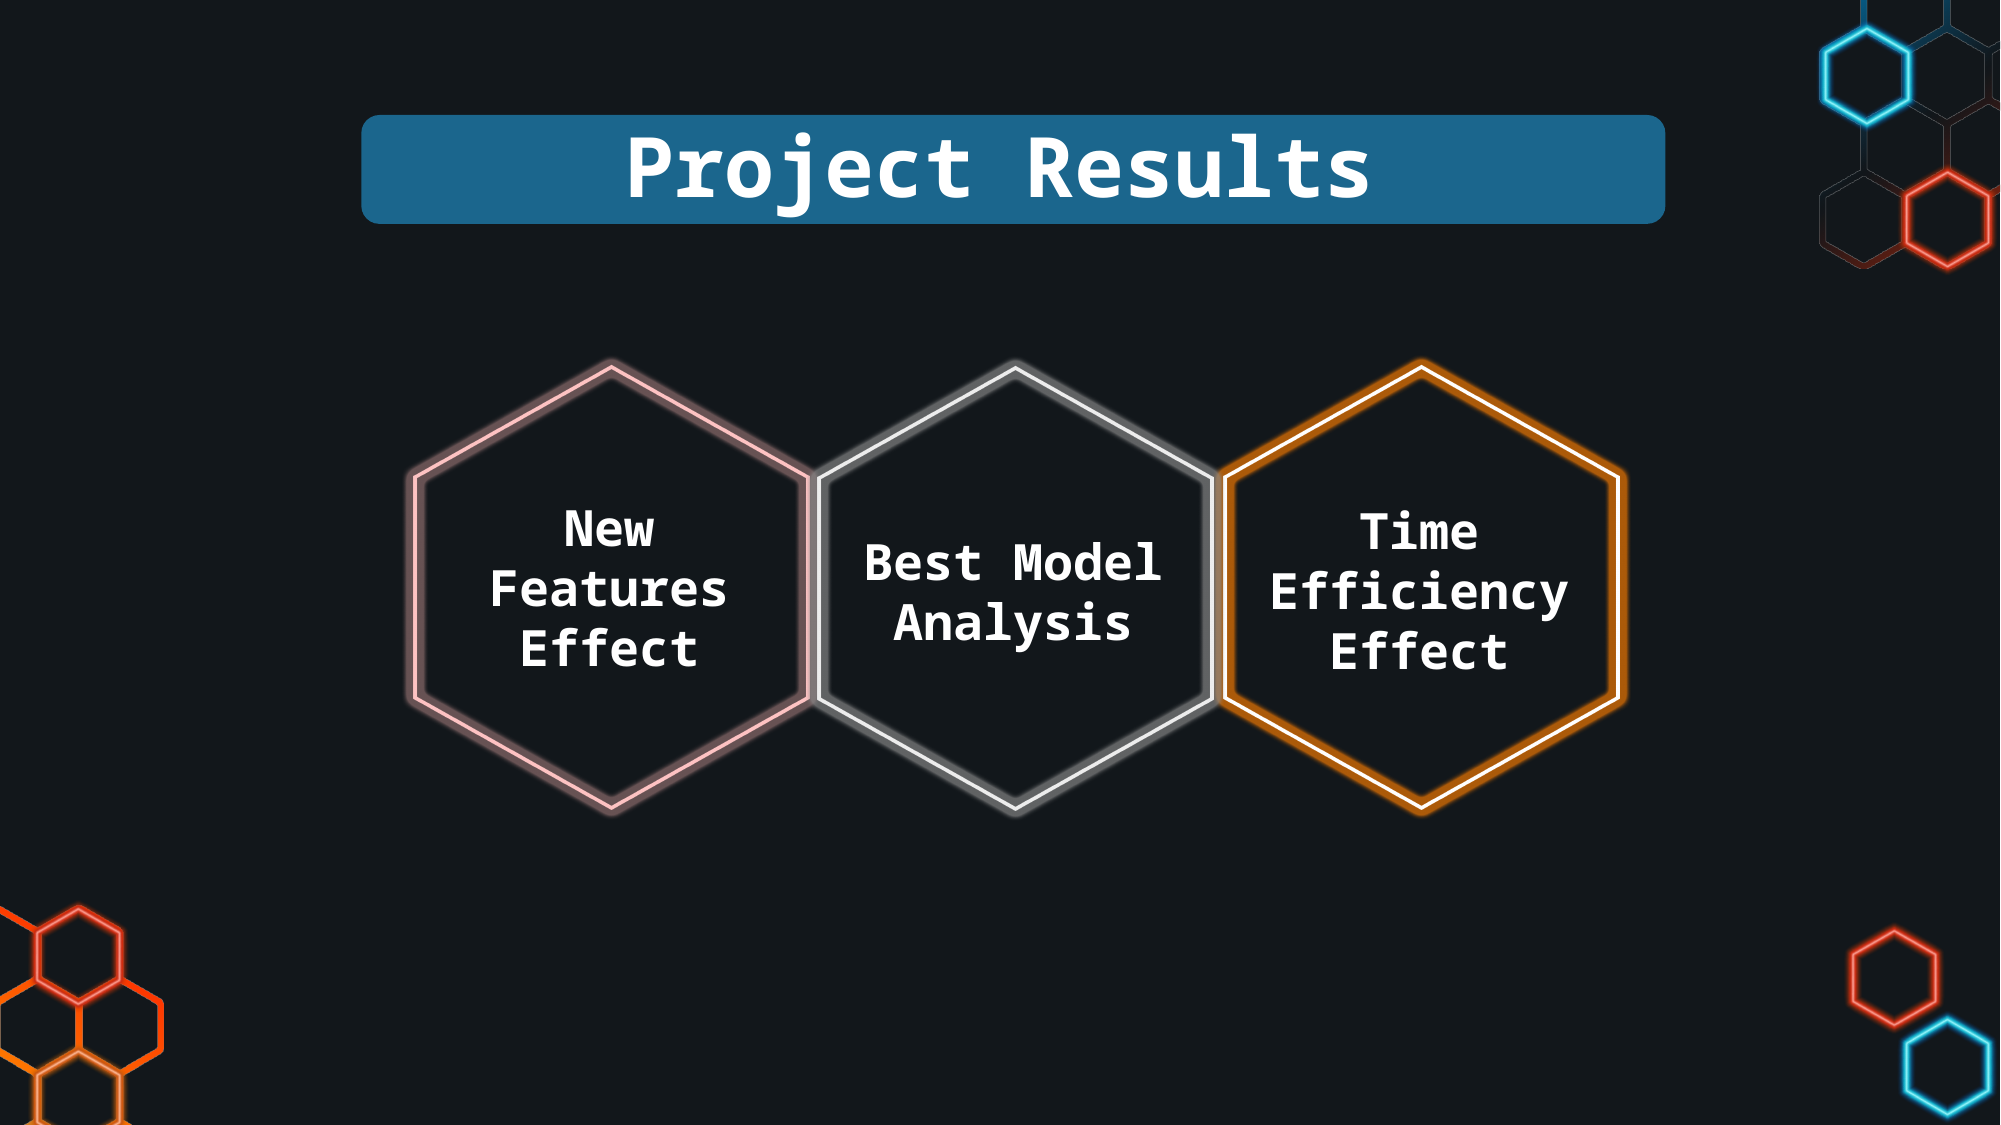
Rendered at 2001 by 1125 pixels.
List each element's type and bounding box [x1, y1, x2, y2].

picture [1815, 0, 2001, 277]
picture [0, 899, 164, 1125]
text_box [157, 106, 1843, 233]
picture [1843, 921, 1999, 1125]
text_box [298, 352, 1729, 824]
